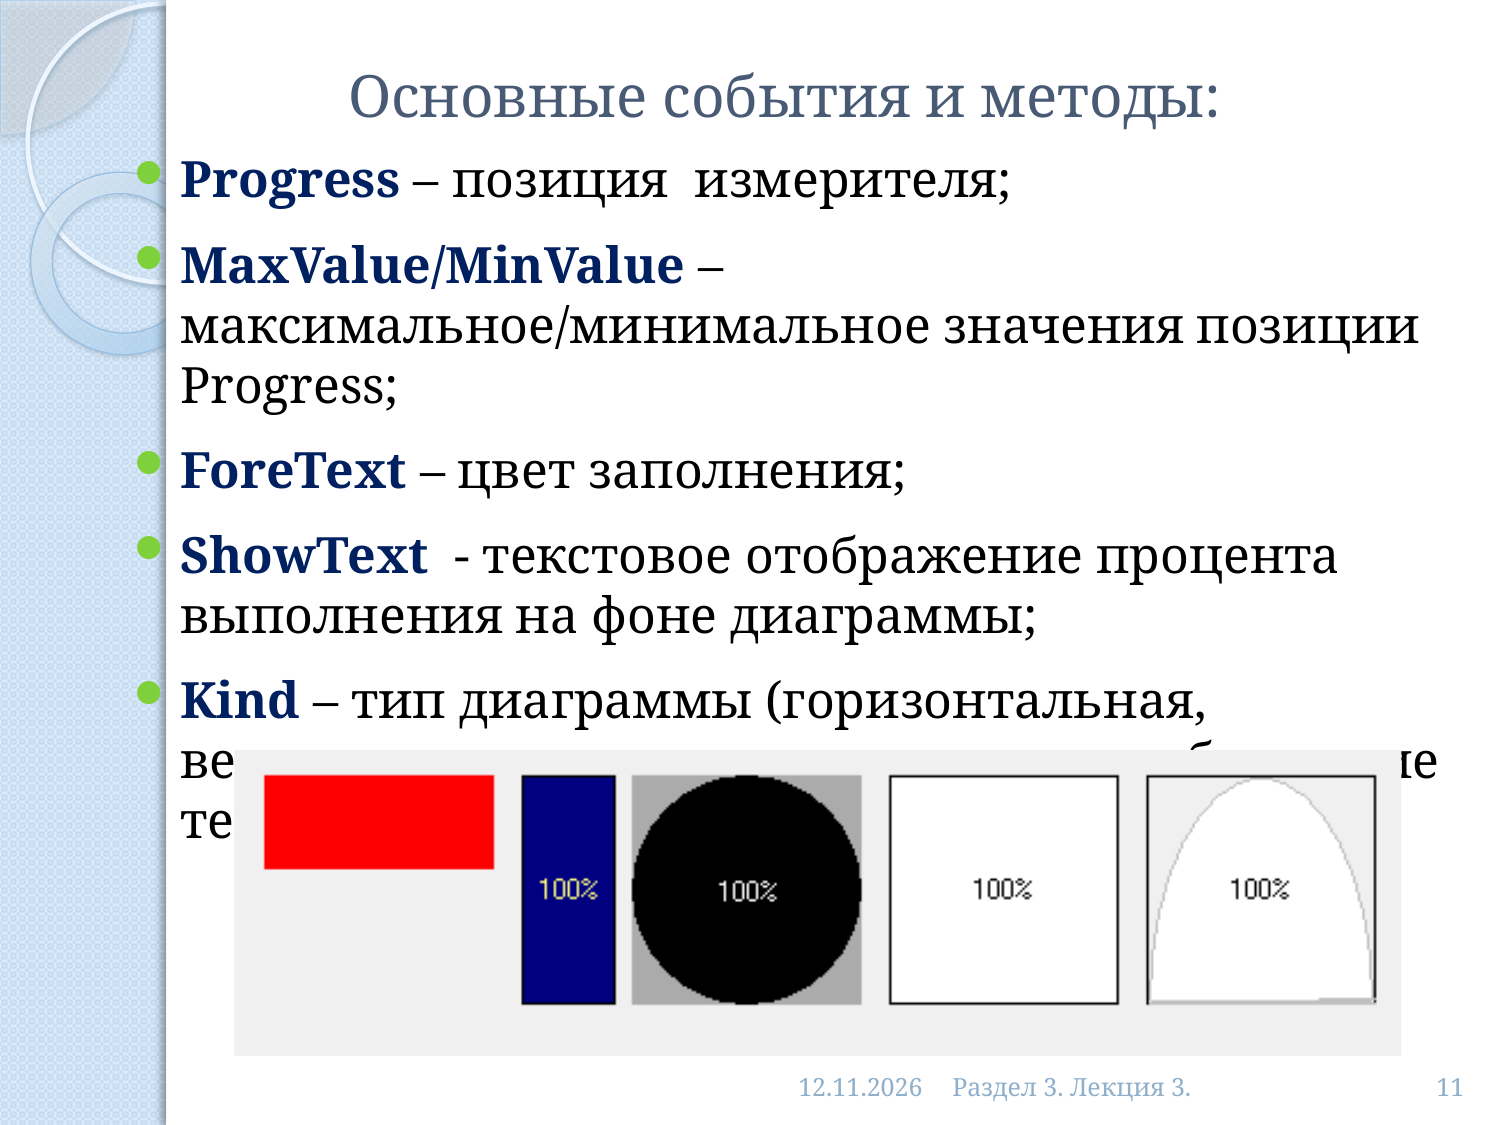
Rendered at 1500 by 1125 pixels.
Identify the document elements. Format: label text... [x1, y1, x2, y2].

footer Раздел 3. Лекция 3. [938, 1034, 1413, 1113]
title Основные события и методы: [46, 23, 1500, 164]
picture [234, 749, 1402, 1056]
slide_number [587, 1068, 938, 1113]
list Progress – позиция измерителя; MaxValue/MinValue – максимальное/минимальное значения позиции Progress; ForeText – цвет заполнения; ShowText - текстовое отображение процента выполнения на фоне диаграммы; Kind – тип диаграммы (горизонтальная, вертикальная, круговая, секторная, отображение текста); [105, 140, 1466, 1002]
slide_number 11 [1413, 1034, 1488, 1113]
